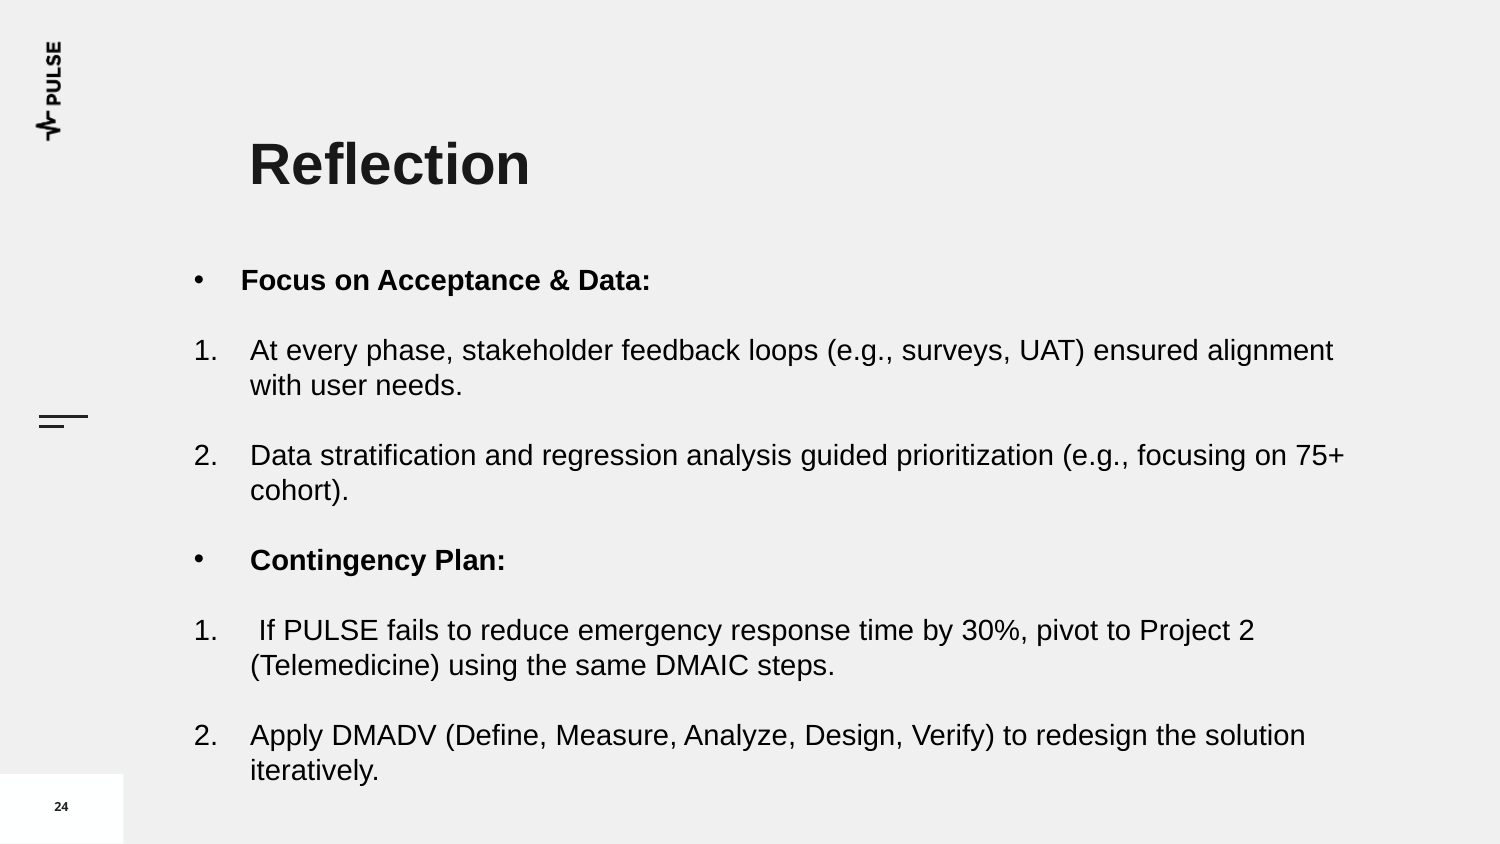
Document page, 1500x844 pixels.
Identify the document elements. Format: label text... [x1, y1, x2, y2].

title Reflection [249, 116, 1376, 254]
picture [16, 16, 91, 158]
text_box Focus on Acceptance & Data: At every phase, stakeholder feedback loops (e.g., surveys, UAT) ensured alignment with user needs. Data stratification and regression analysis guided prioritization (e.g., focusing on 75+ cohort). Contingency Plan: If PULSE fails to reduce emergency response time by 30%, pivot to Project 2 (Telemedicine) using the same DMAIC steps. Apply DMADV (Define, Measure, Analyze, Design, Verify) to redesign the solution iteratively. [179, 254, 1376, 794]
